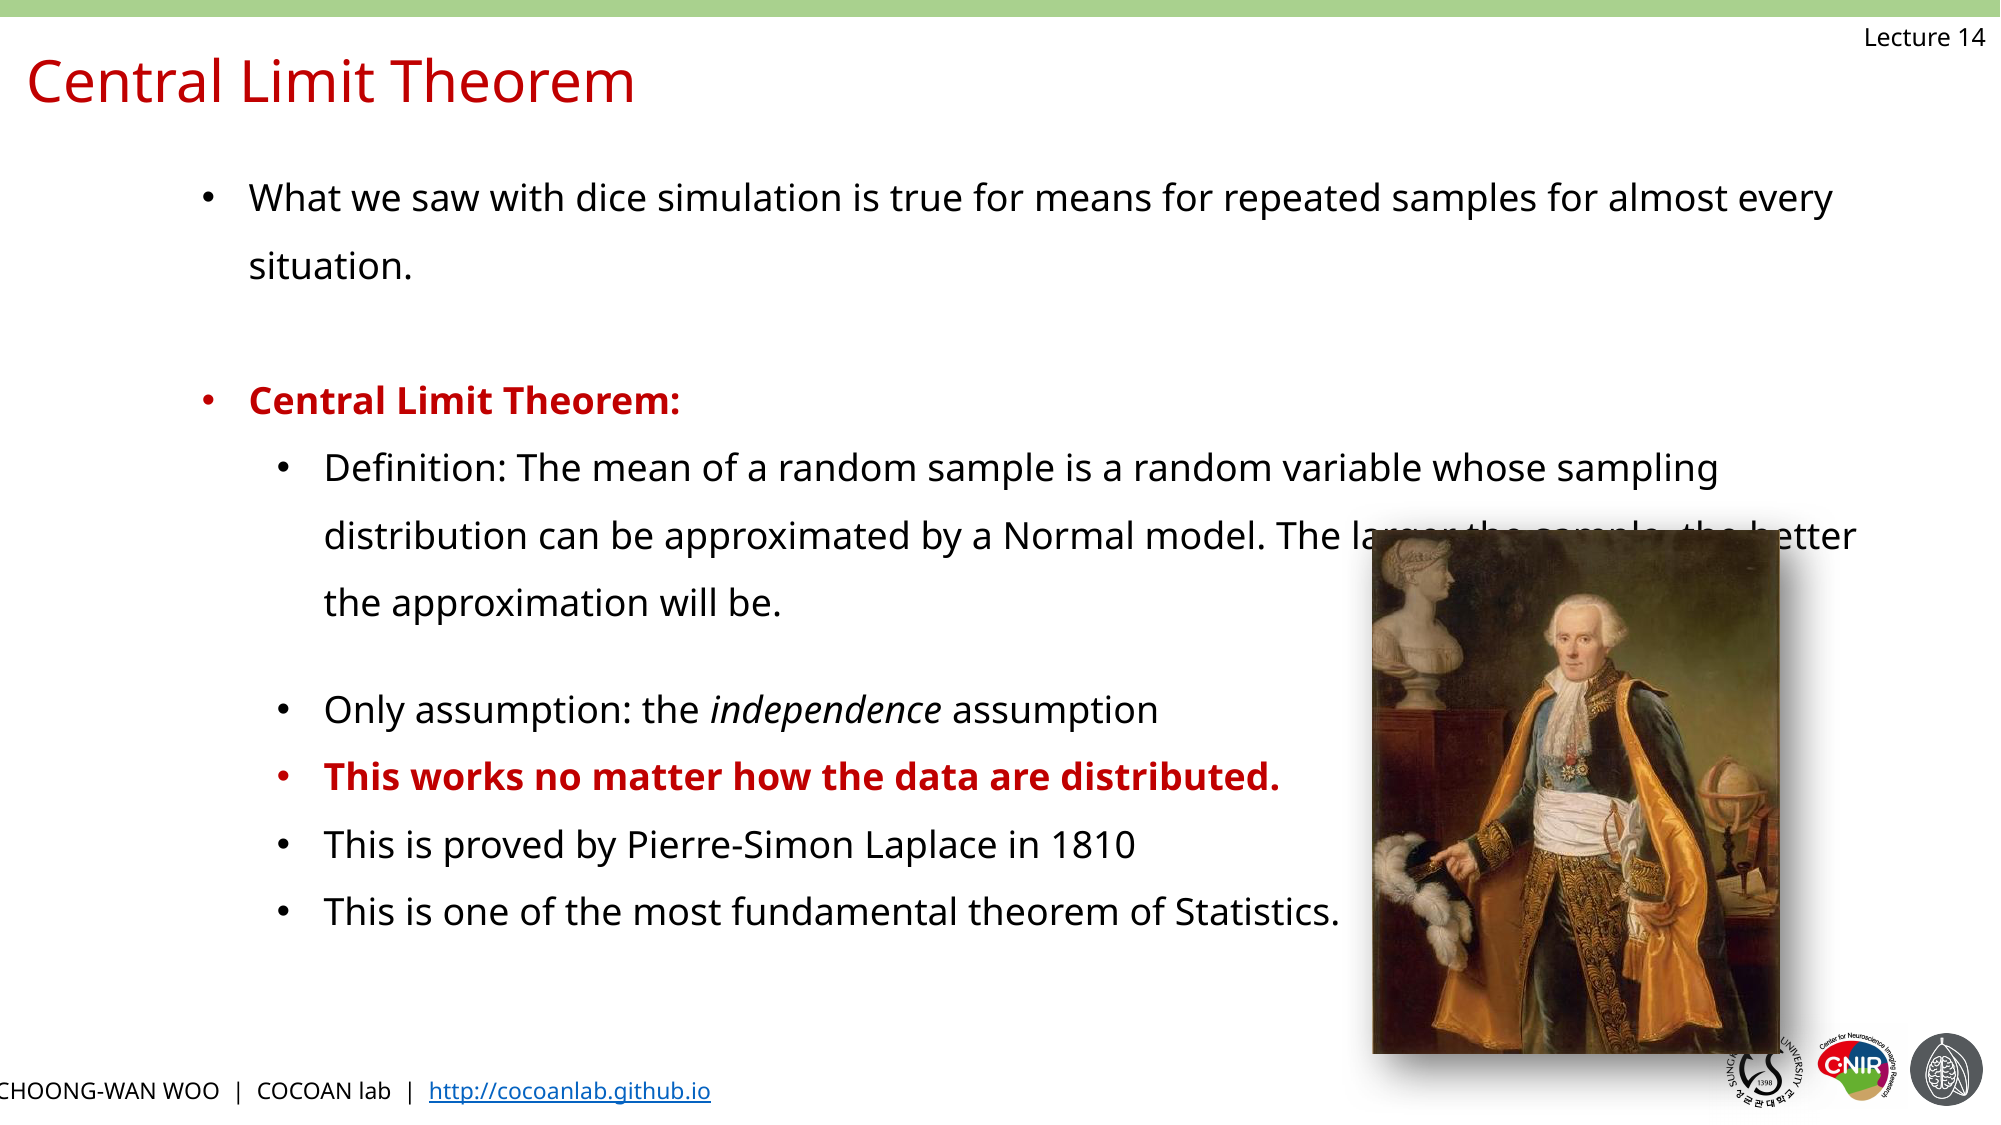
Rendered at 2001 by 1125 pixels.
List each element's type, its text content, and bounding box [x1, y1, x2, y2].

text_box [1709, 1014, 1983, 1125]
text_box Central Limit Theorem [12, 36, 653, 122]
text_box CHOONG-WAN WOO | COCOAN lab | http://cocoanlab.github.io [0, 1069, 727, 1116]
text_box [0, 0, 2000, 18]
text_box What we saw with dice simulation is true for means for repeated samples for almost every situation. Central Limit Theorem: Definition: The mean of a random sample is a random variable whose sampling distribution can be approximated by a Normal model. The larger the sample, the better the approximation will be. Only assumption: the independence assumption This works no matter how the data are distributed. This is proved by Pierre-Simon Laplace in 1810 This is one of the most fundamental theorem of Statistics. [187, 144, 1881, 1009]
text_box Lecture 14 [1623, 13, 2000, 59]
picture [1372, 530, 1780, 1055]
